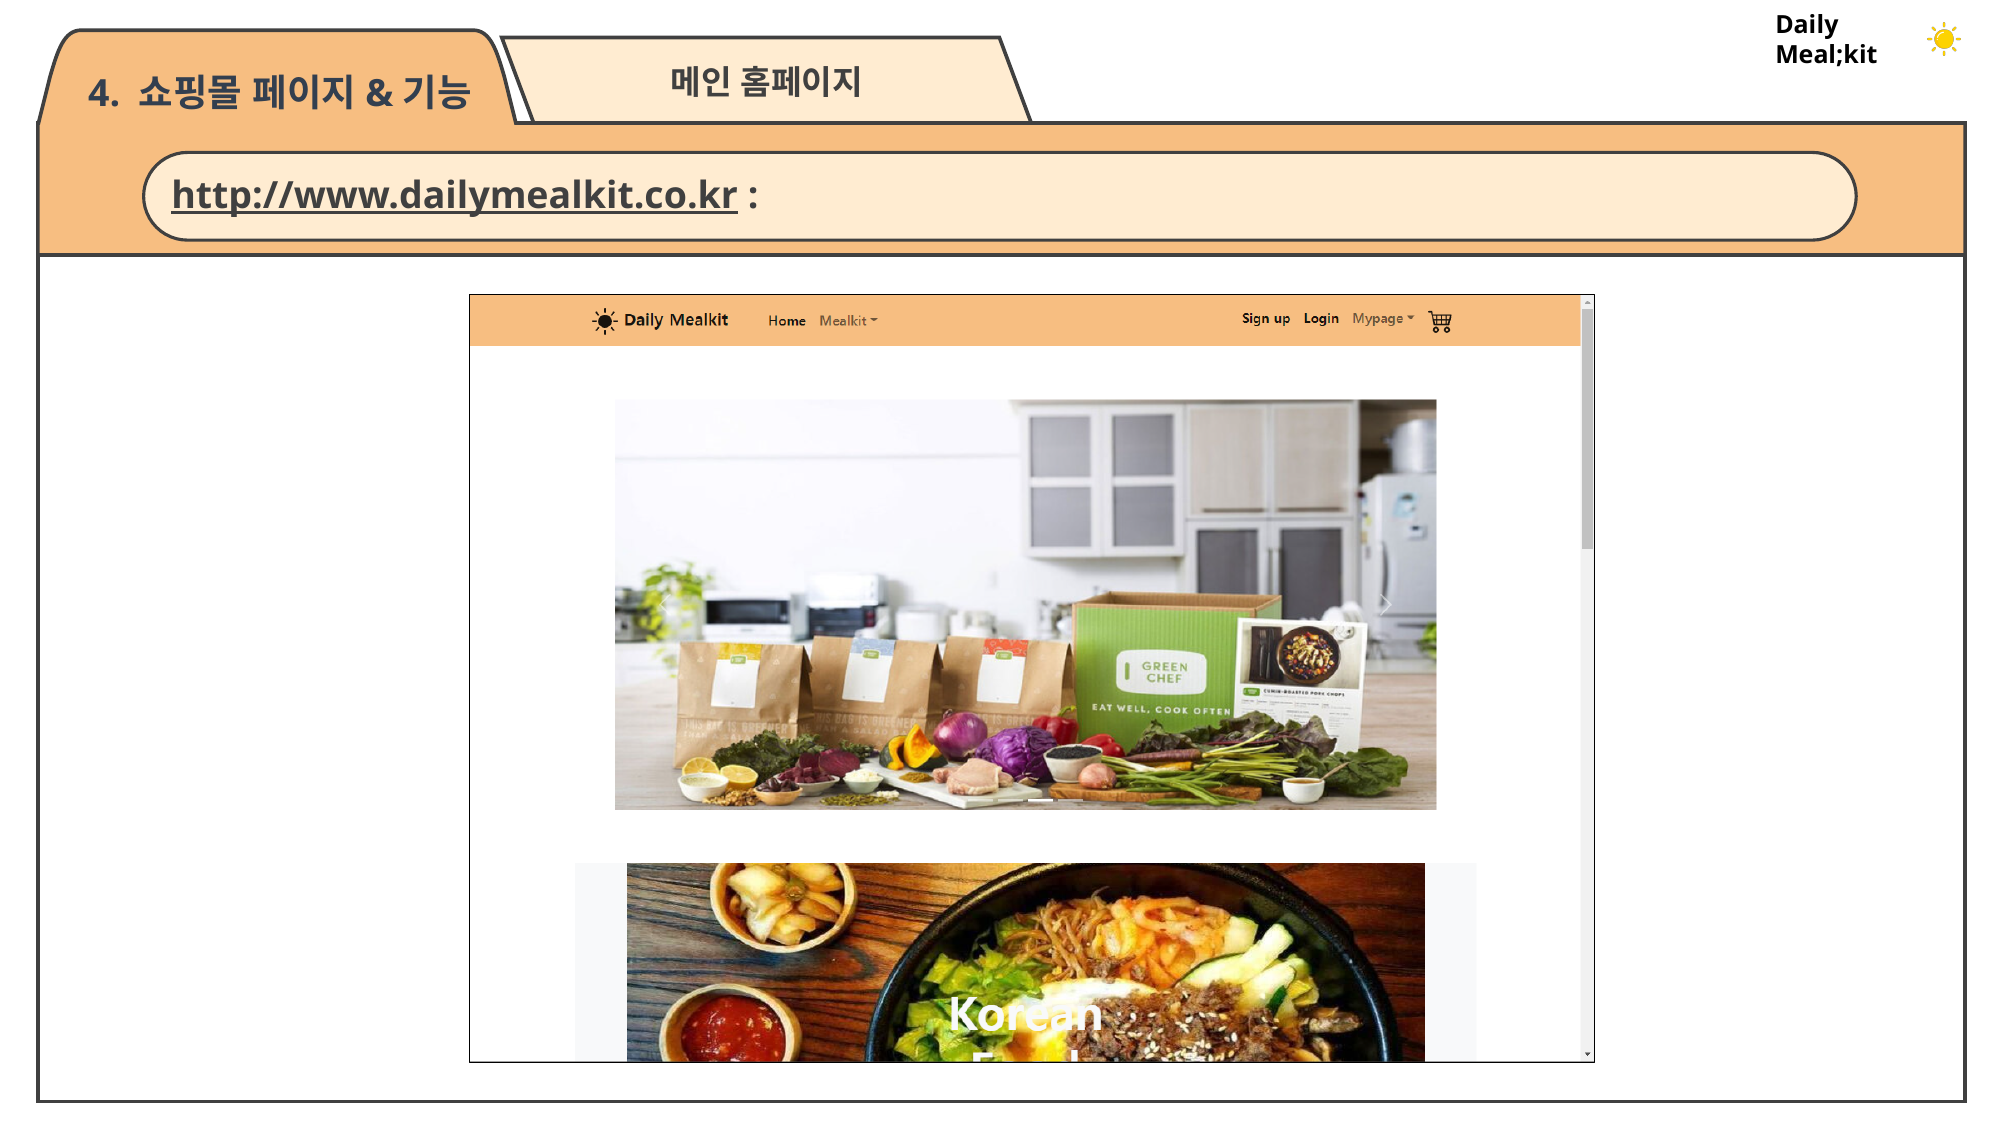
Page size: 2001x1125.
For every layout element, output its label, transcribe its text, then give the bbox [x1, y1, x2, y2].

text_box Daily Meal;kit [1731, 1, 1929, 77]
picture [1926, 21, 1962, 57]
text_box [37, 257, 1966, 1103]
text_box http://www.dailymealkit.co.kr : [142, 151, 1858, 242]
picture [469, 294, 1595, 1062]
text_box 메인 홈페이지 [500, 36, 1032, 121]
text_box 4. 쇼핑몰 페이지&기능 [57, 38, 502, 121]
text_box [36, 51, 1967, 257]
text_box [64, 29, 490, 38]
